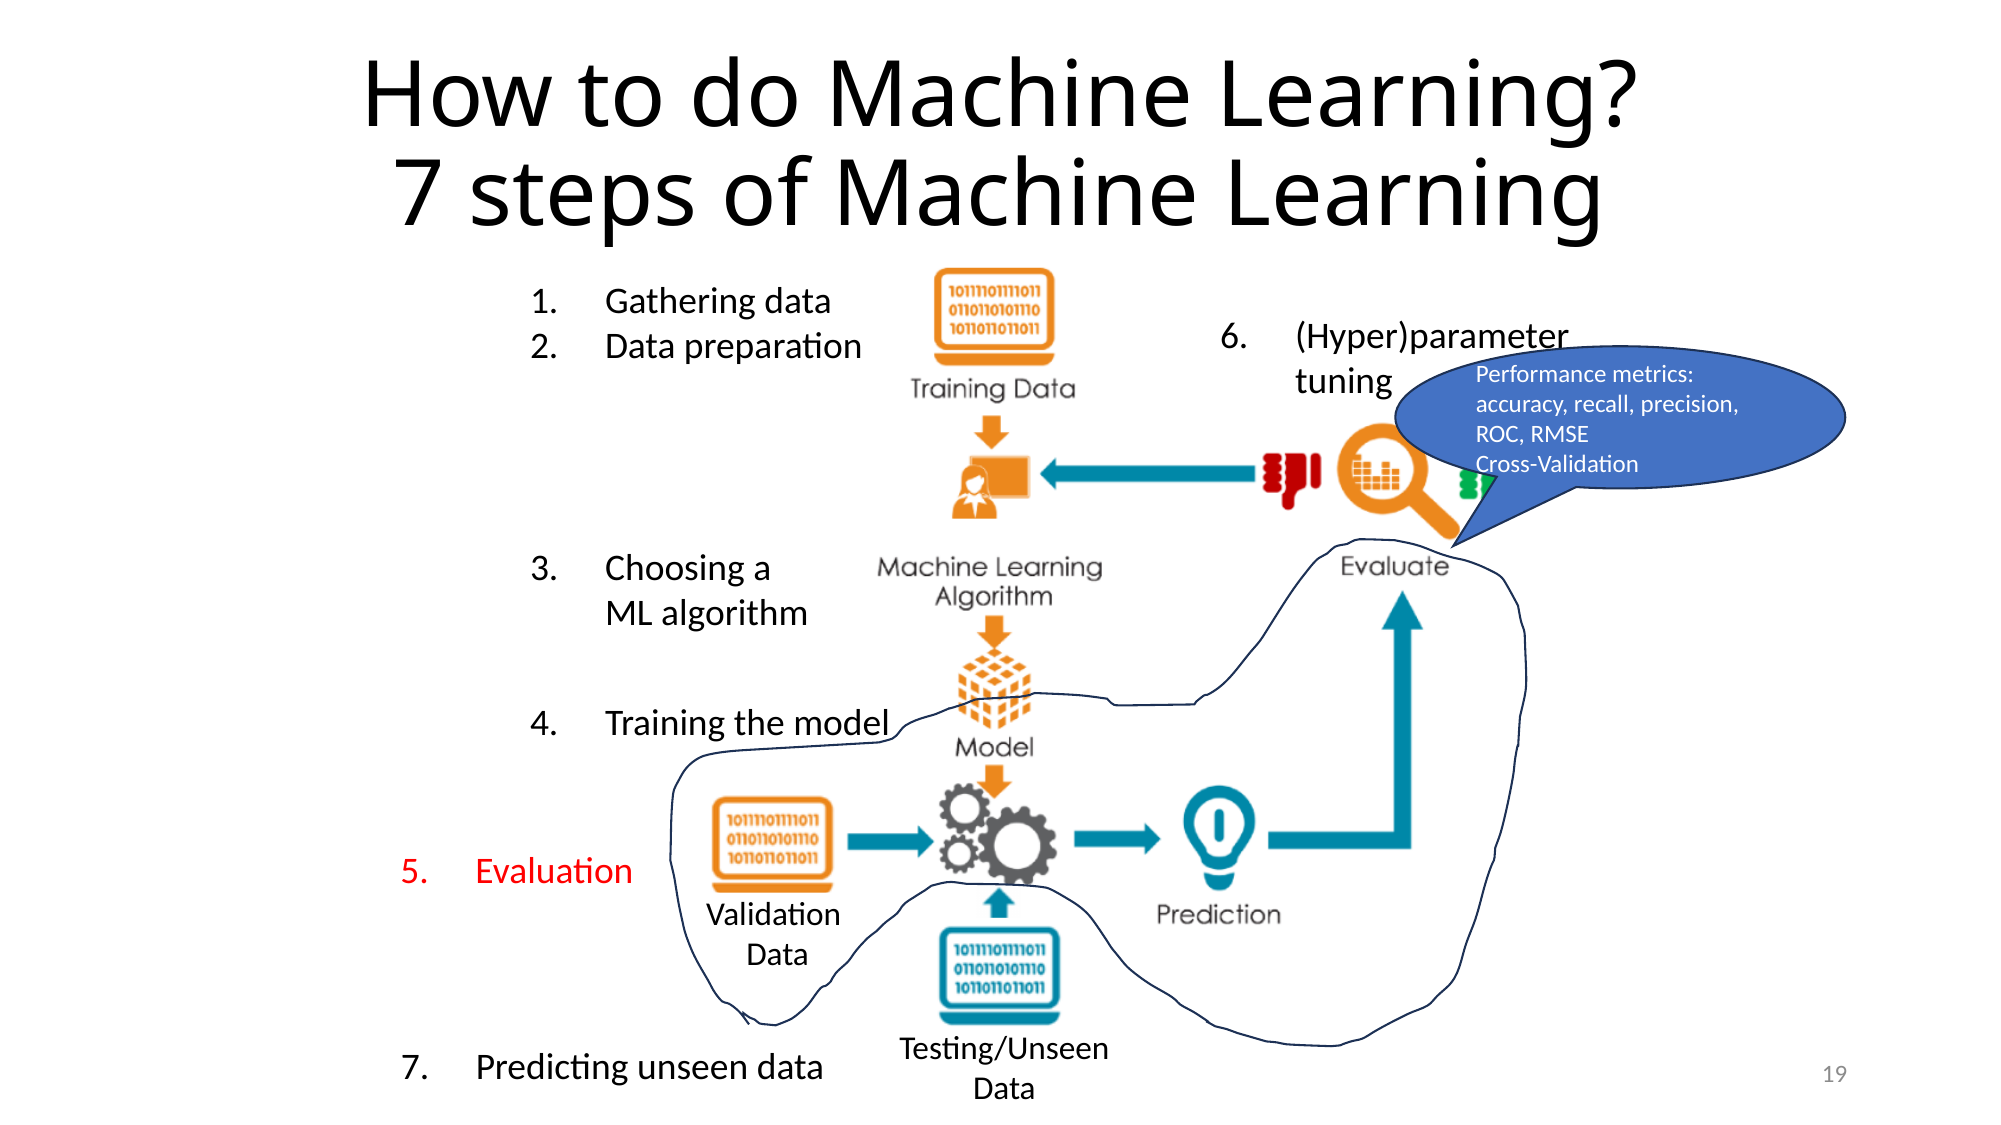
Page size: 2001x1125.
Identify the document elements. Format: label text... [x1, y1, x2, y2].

text_box Gathering data Data preparation [515, 268, 690, 374]
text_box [690, 231, 1524, 1115]
text_box Choosing a ML algorithm [515, 535, 690, 641]
text_box [669, 762, 690, 949]
text_box Training the model [515, 691, 690, 751]
title How to do Machine Learning? 7 steps of Machine Learning [137, 37, 1863, 255]
text_box (Hyper)parameter tuning [1524, 303, 1646, 351]
text_box [1524, 626, 1528, 705]
text_box Evaluation [385, 838, 676, 899]
text_box Performance metrics: accuracy, recall, precision, ROC, RMSE Cross-Validation [1524, 345, 1847, 514]
text_box Predicting unseen data [385, 1034, 690, 1095]
slide_number 19 [1524, 1042, 1863, 1103]
